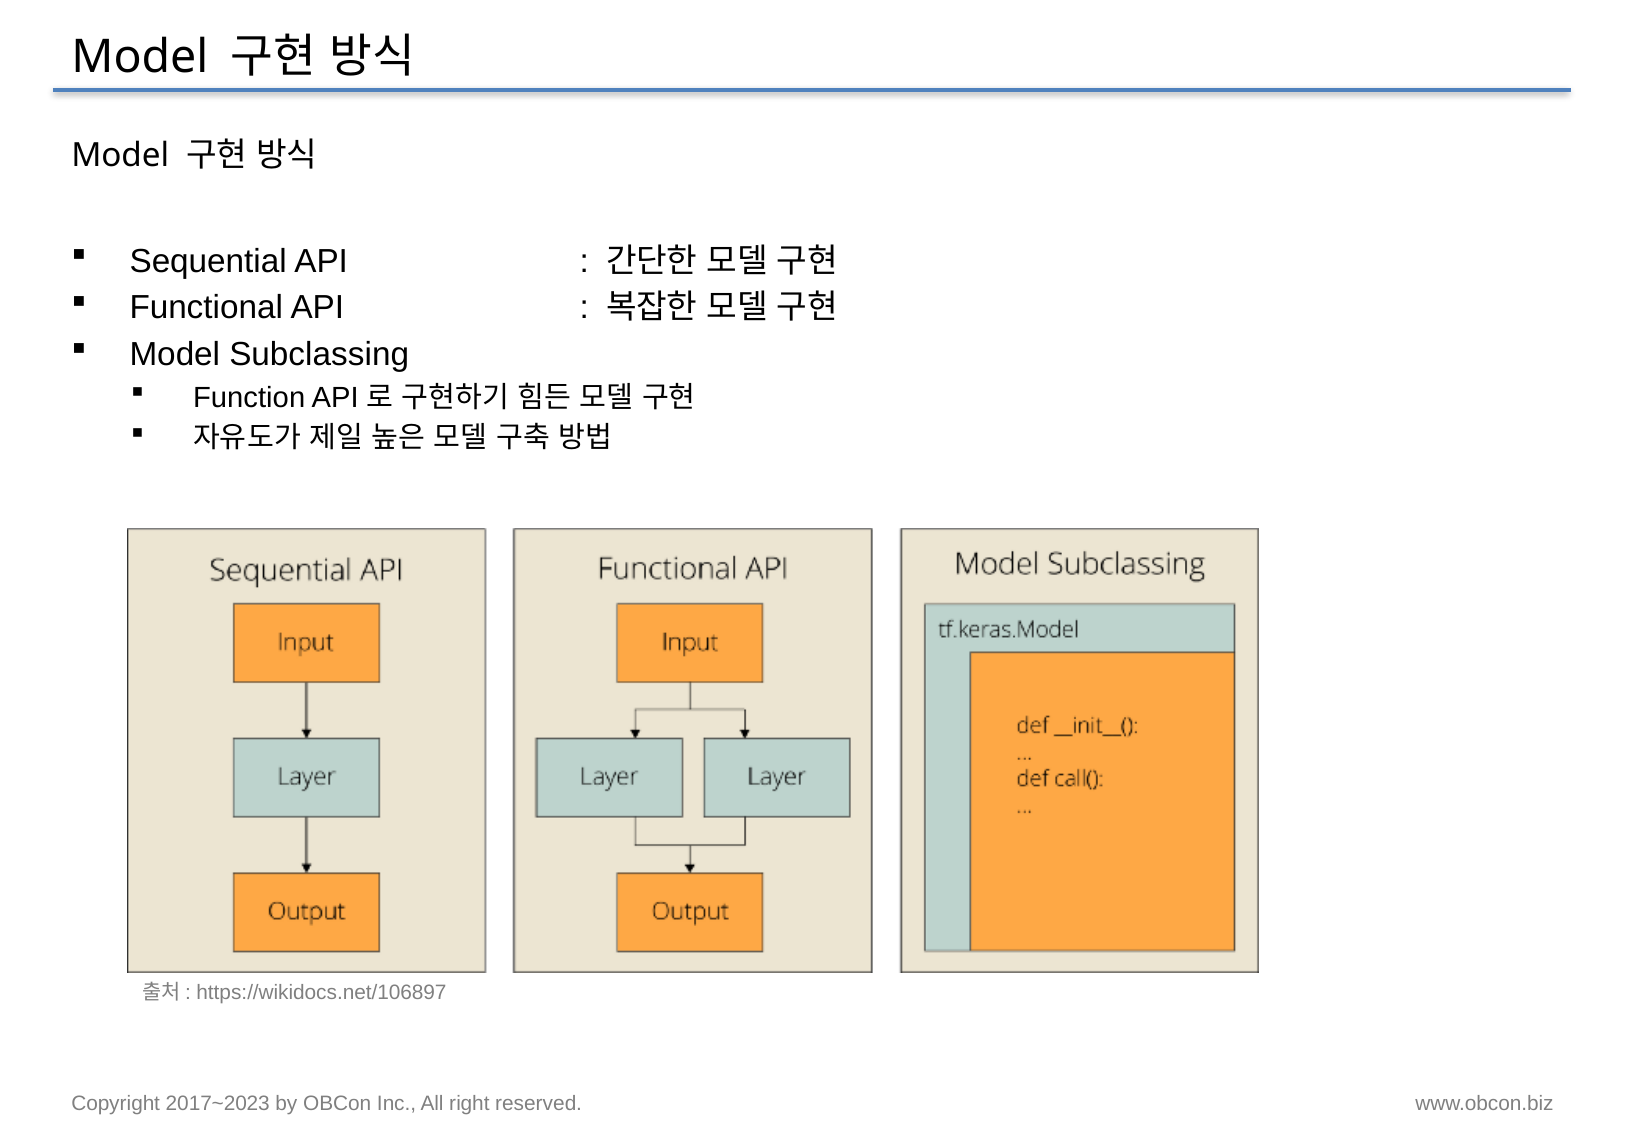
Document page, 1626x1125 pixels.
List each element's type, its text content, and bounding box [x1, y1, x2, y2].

title Model 구현 방식 [56, 19, 1569, 90]
text_box Sequential API : 간단한 모델 구현 Functional API : 복잡한 모델 구현 Model Subclassing Function API로 구현하기 힘든 모델 구현 자유도가 제일 높은 모델 구축 방법 [56, 231, 1144, 462]
list Model 구현 방식 [56, 125, 1569, 181]
text_box 출처: https://wikidocs.net/106897 [127, 980, 1259, 1011]
picture [127, 528, 1259, 973]
